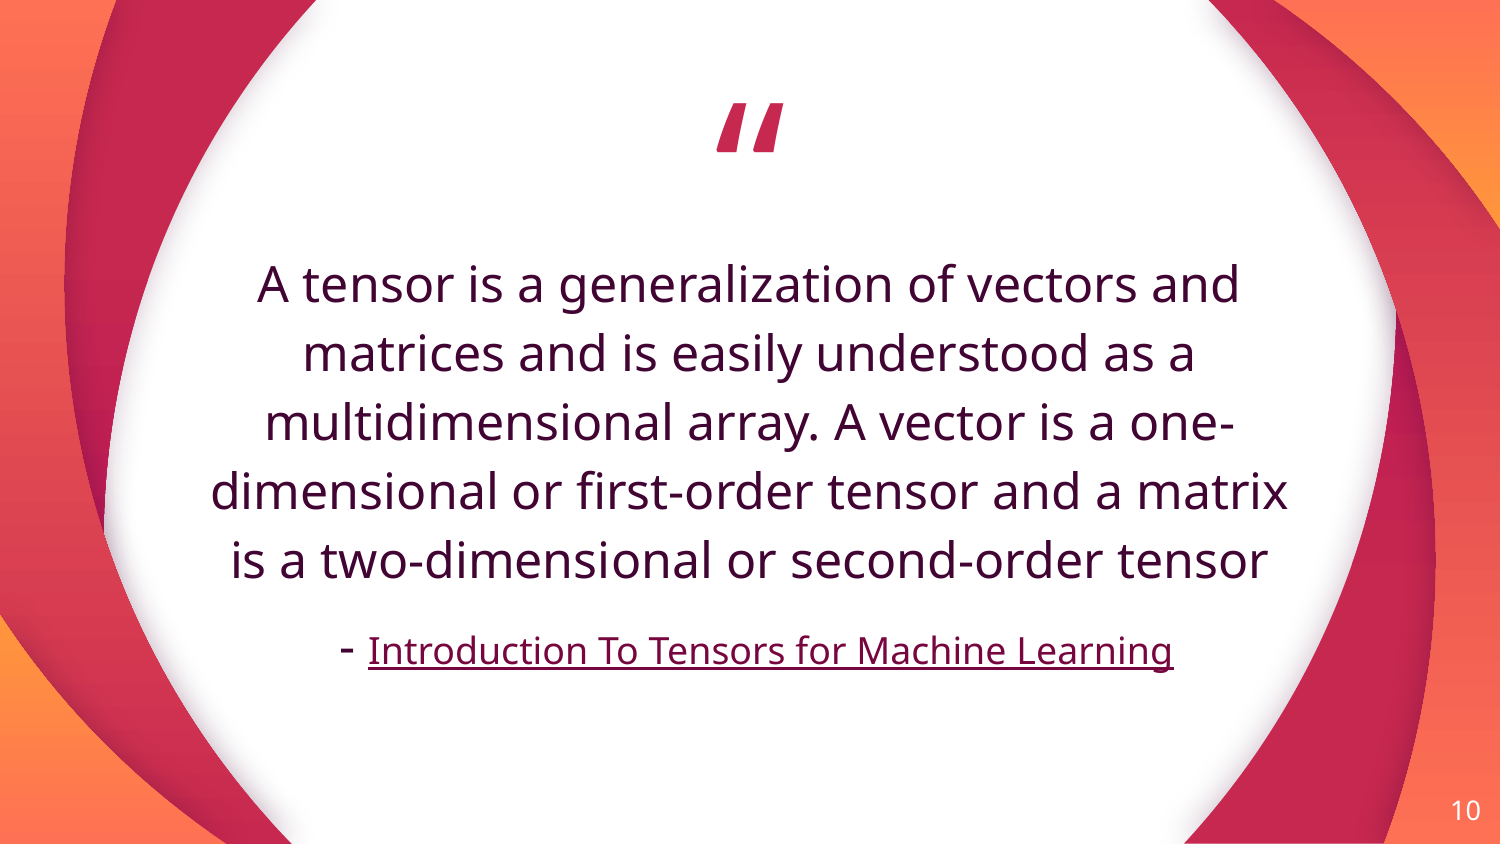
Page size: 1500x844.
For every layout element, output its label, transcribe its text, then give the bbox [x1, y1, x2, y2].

slide_number 10 [1391, 779, 1482, 844]
list A tensor is a generalization of vectors and matrices and is easily understood as a multidimensional array. A vector is a one-dimensional or first-order tensor and a matrix is a two-dimensional or second-order tensor - Introduction To Tensors for Machine Learning [198, 391, 1302, 527]
